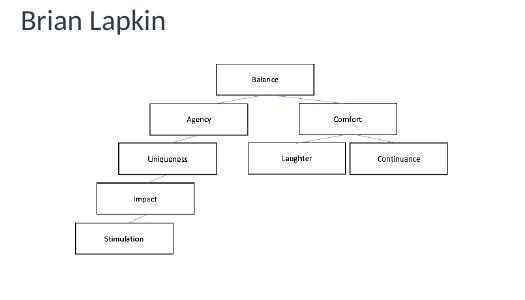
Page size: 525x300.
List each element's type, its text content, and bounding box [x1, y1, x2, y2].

picture [74, 60, 450, 256]
title Brian Lapkin [5, 5, 453, 37]
